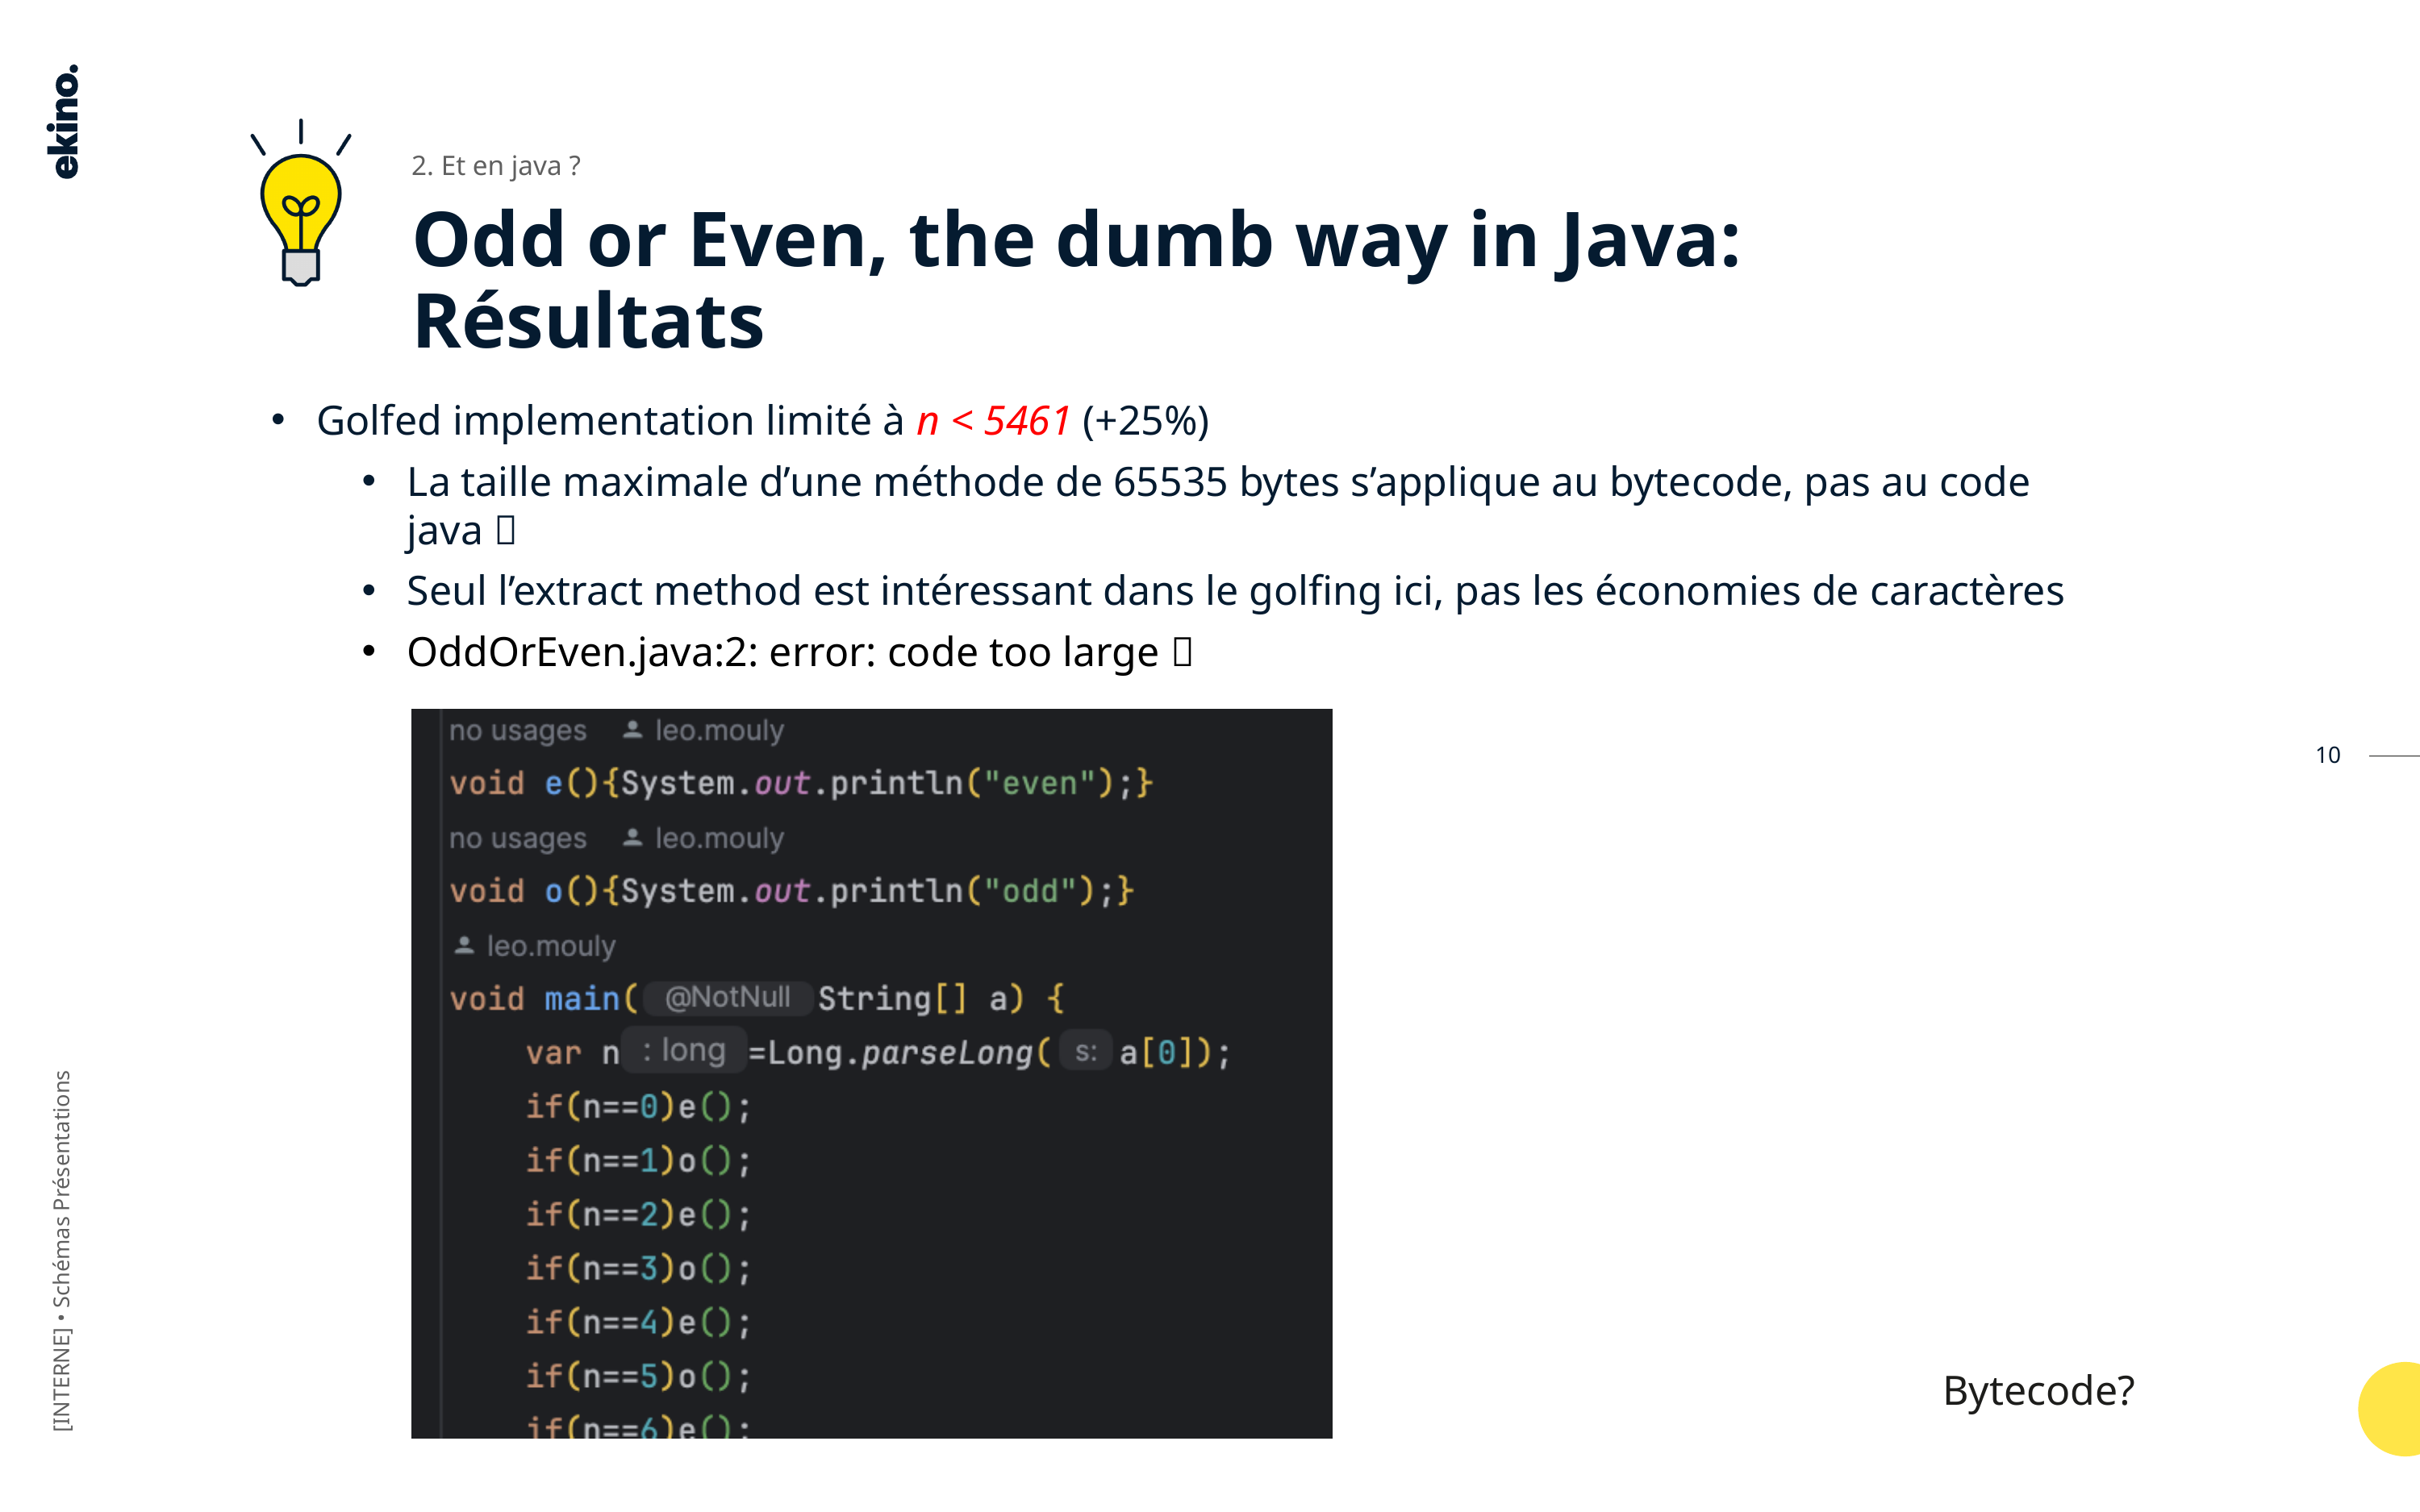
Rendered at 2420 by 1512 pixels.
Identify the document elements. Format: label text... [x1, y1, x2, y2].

picture [250, 118, 352, 287]
list 2. Et en java ? [411, 149, 761, 179]
text_box Odd or Even, the dumb way in Java: Résultats [411, 195, 1938, 366]
picture [411, 709, 1333, 1439]
text_box Bytecode? [1930, 1359, 2147, 1420]
slide_number 10 [2279, 715, 2354, 797]
footer [INTERNE] • Schémas Présentations [22, 796, 102, 1445]
text_box [270, 364, 2109, 1431]
